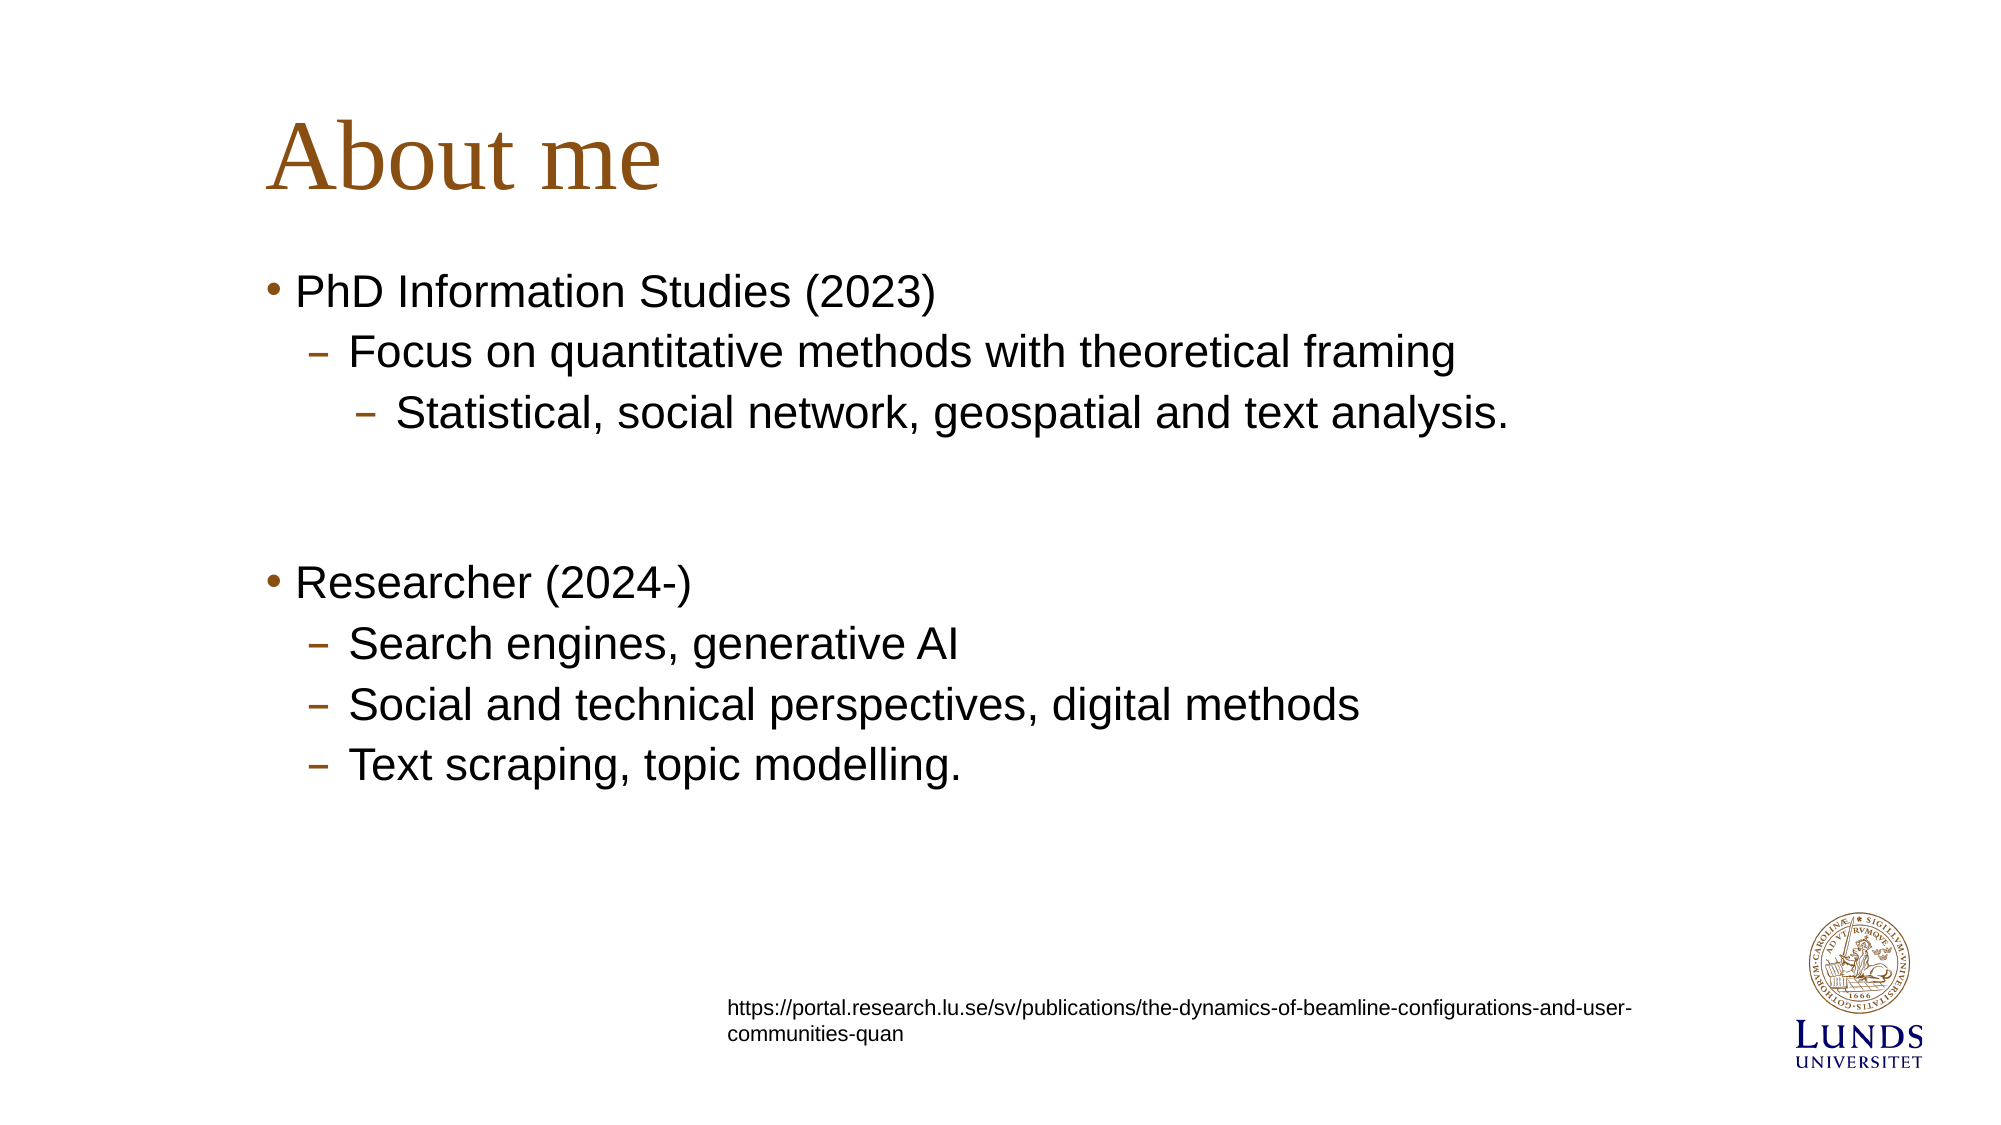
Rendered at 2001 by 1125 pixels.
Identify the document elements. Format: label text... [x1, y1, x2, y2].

text_box https://portal.research.lu.se/sv/publications/the-dynamics-of-beamline-configurations-and-user-communities-quan [712, 986, 1713, 1054]
list PhD Information Studies (2023) Focus on quantitative methods with theoretical framing Statistical, social network, geospatial and text analysis. Researcher (2024-) Search engines, generative AI Social and technical perspectives, digital methods Text scraping, topic modelling. [265, 255, 1713, 1004]
title About me [265, 59, 1713, 255]
